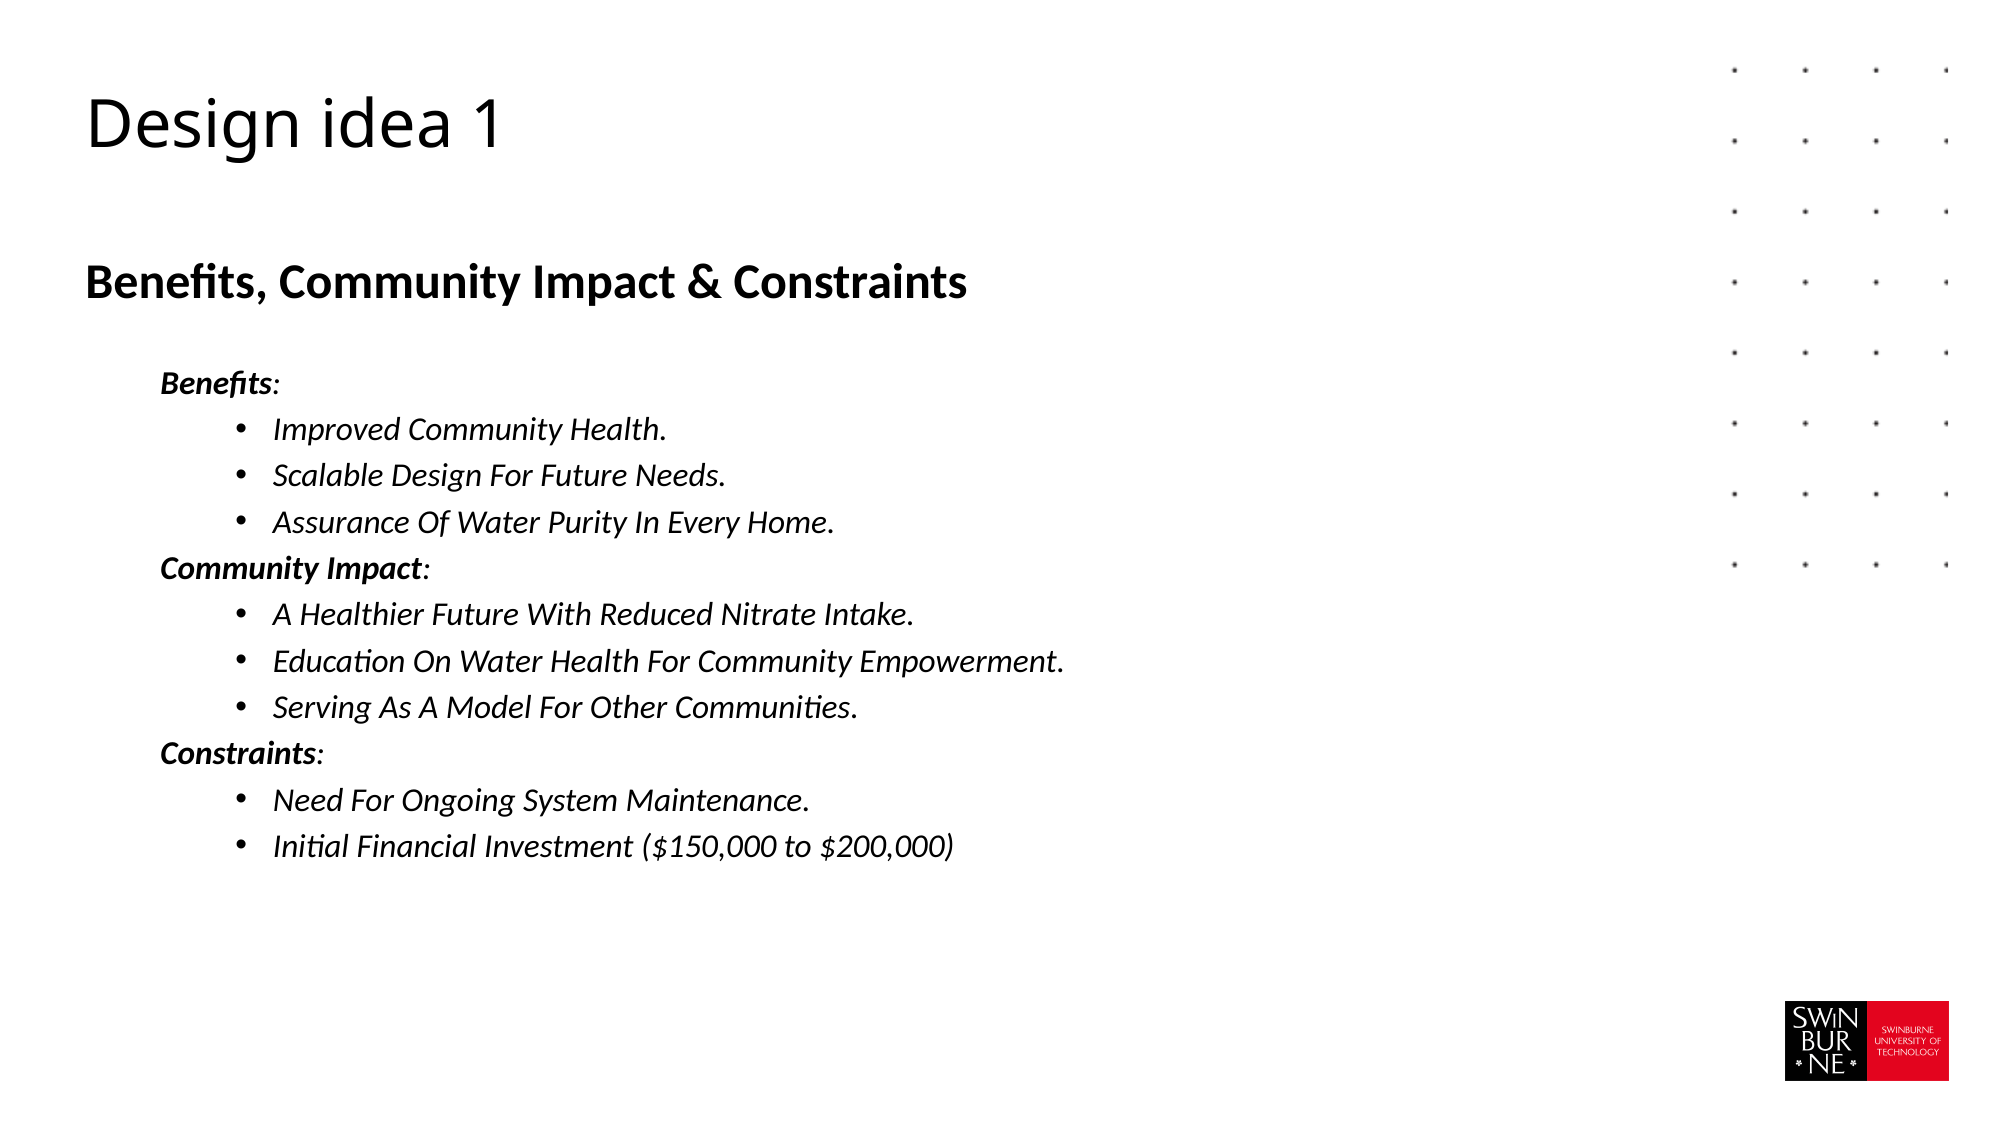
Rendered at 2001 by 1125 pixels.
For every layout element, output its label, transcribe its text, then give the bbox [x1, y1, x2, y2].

picture [1785, 1001, 1949, 1081]
list Benefits, Community Impact & Constraints Benefits: Improved Community Health. Scalable Design For Future Needs. Assurance Of Water Purity In Every Home. Community Impact: A Healthier Future With Reduced Nitrate Intake. Education On Water Health For Community Empowerment. Serving As A Model For Other Communities. Constraints: Need For Ongoing System Maintenance. Initial Financial Investment ($150,000 to $200,000) [70, 247, 1660, 333]
title Design idea 1 [70, 73, 1660, 170]
